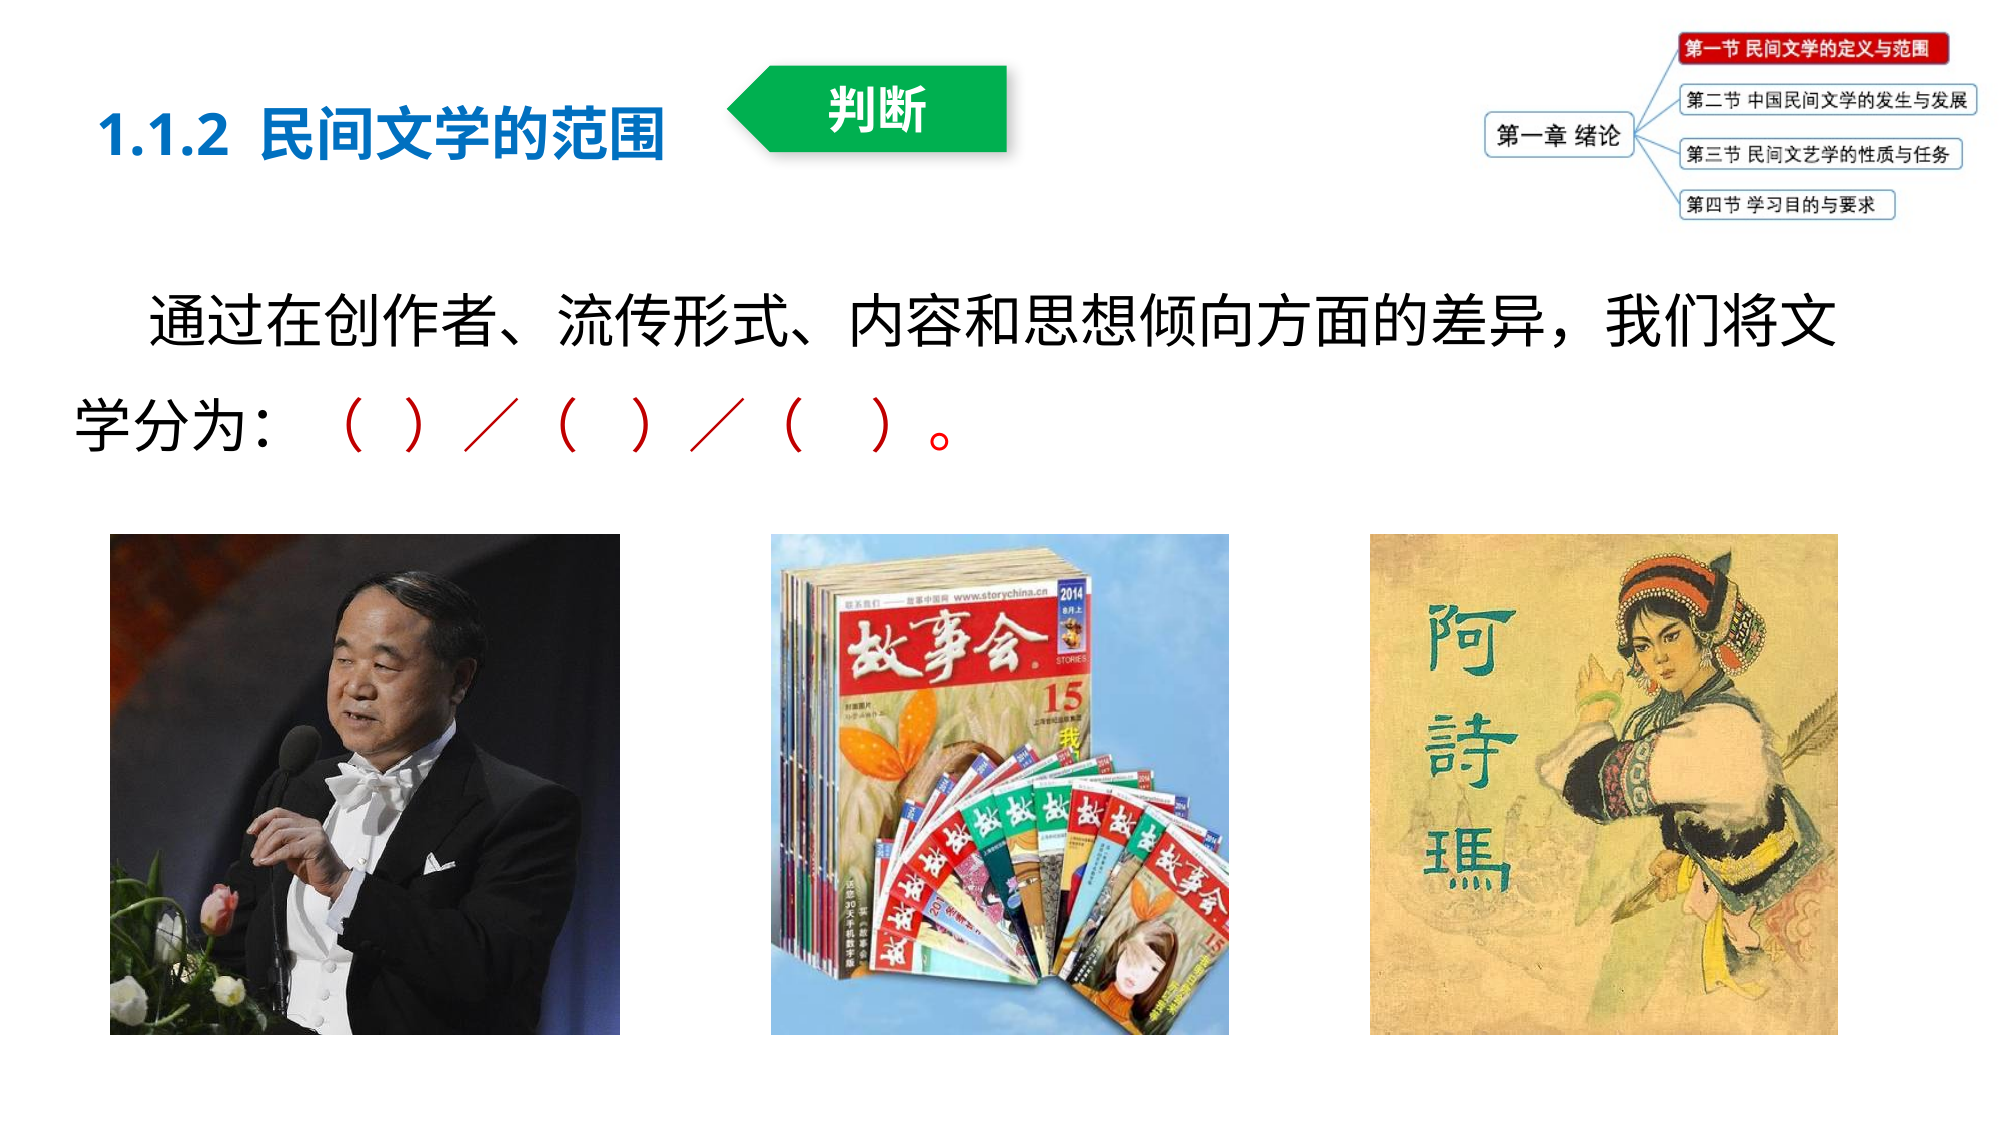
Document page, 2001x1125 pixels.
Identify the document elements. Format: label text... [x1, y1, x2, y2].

picture [109, 534, 620, 1035]
picture [1470, 0, 2000, 240]
text_box 判断 [725, 64, 1008, 154]
text_box 1.1.2 民间文学的范围 [81, 54, 709, 175]
text_box 通过在创作者、流传形式、内容和思想倾向方面的差异，我们将文学分为：（ ）／（ ）／（ ）。 [59, 241, 1872, 467]
picture [1369, 534, 1838, 1035]
picture [771, 534, 1229, 1035]
